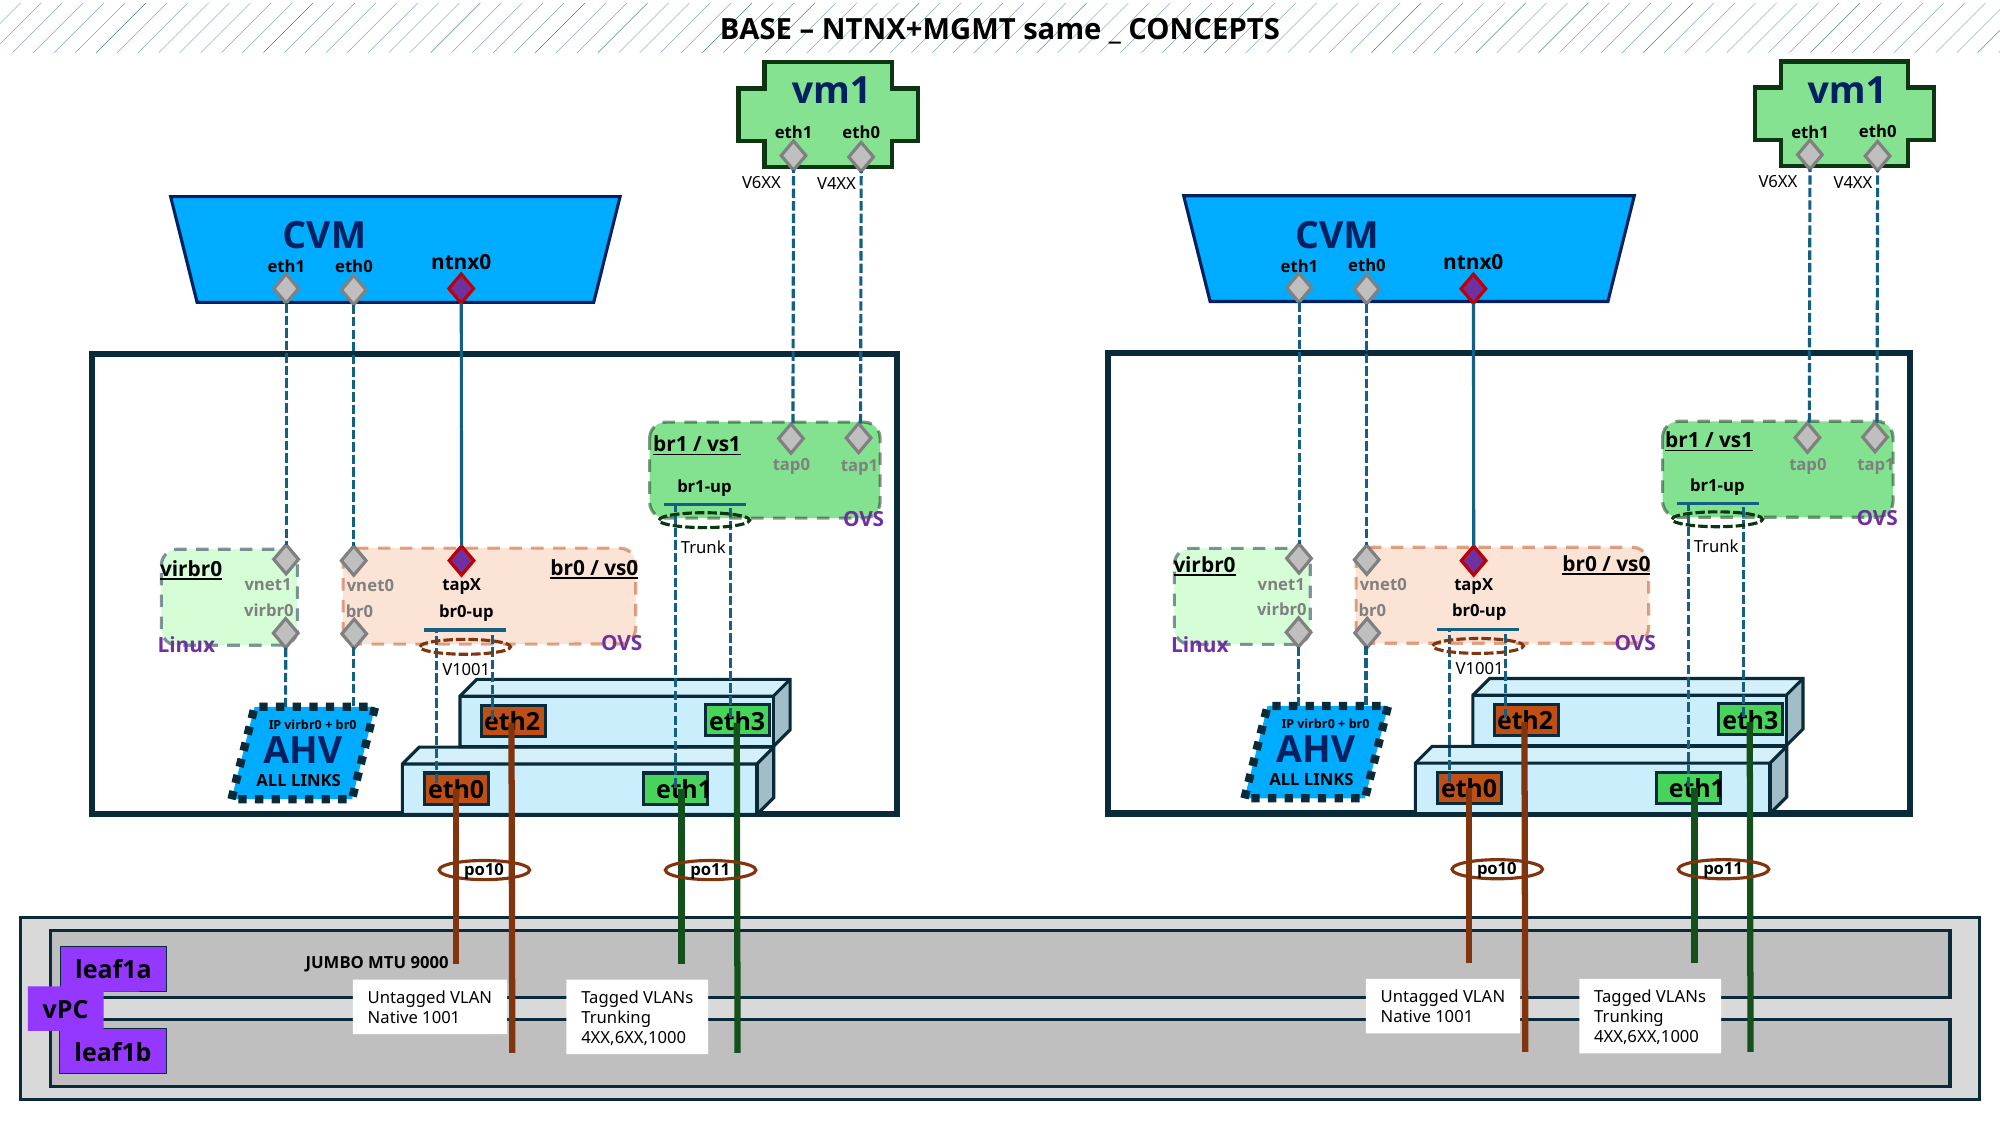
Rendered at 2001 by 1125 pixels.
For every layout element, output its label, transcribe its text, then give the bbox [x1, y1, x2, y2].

text_box JUMBO MTU 9000 [290, 943, 464, 979]
text_box [741, 929, 1521, 999]
text_box [49, 929, 453, 999]
text_box Untagged VLAN Native 1001 [1365, 978, 1521, 1034]
text_box vm1 [1793, 58, 1902, 118]
text_box [1753, 60, 1793, 142]
text_box [870, 149, 893, 169]
text_box po11 [1688, 850, 1693, 886]
text_box [1676, 861, 1688, 877]
text_box [798, 149, 852, 169]
text_box [1758, 861, 1771, 878]
text_box po10 [457, 851, 510, 887]
text_box [1450, 861, 1462, 877]
text_box [1532, 861, 1545, 877]
text_box Untagged VLAN Native 1001 [352, 979, 508, 1035]
text_box po11 [739, 851, 745, 887]
text_box [763, 150, 784, 163]
text_box [1814, 148, 1869, 168]
text_box [19, 916, 1981, 1101]
text_box [1529, 929, 1747, 999]
text_box leaf1a [60, 946, 167, 992]
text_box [1183, 195, 1635, 305]
text_box V4XX [802, 165, 871, 200]
text_box [737, 61, 777, 142]
text_box po10 [449, 851, 455, 887]
text_box [1754, 929, 1952, 999]
text_box eth1 [1776, 114, 1844, 149]
text_box [49, 1018, 1952, 1088]
text_box [1795, 149, 1825, 169]
text_box Tagged VLANs Trunking 4XX,6XX,1000 [1579, 978, 1722, 1054]
text_box V6XX [727, 163, 796, 199]
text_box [91, 353, 898, 815]
text_box [516, 929, 734, 999]
text_box [663, 862, 675, 878]
text_box [1779, 149, 1801, 163]
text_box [1107, 352, 1911, 815]
text_box [519, 862, 532, 878]
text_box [170, 196, 621, 306]
text_box [887, 61, 919, 142]
text_box [779, 150, 808, 170]
text_box vm1 [777, 59, 887, 119]
text_box V4XX [1818, 164, 1888, 200]
text_box eth0 [1844, 113, 1912, 148]
text_box eth0 [828, 114, 895, 149]
text_box [1863, 148, 1892, 164]
text_box po11 [675, 851, 680, 887]
text_box po11 [683, 851, 736, 887]
text_box leaf1b [59, 1028, 167, 1074]
text_box po10 [513, 851, 519, 887]
text_box po11 [1751, 850, 1758, 886]
text_box po10 [1526, 850, 1532, 886]
text_box [437, 862, 449, 878]
text_box [1902, 60, 1936, 142]
text_box Tagged VLANs Trunking 4XX,6XX,1000 [566, 979, 709, 1055]
text_box [459, 929, 508, 979]
text_box po11 [1696, 850, 1749, 886]
text_box BASE – NTNX+MGMT same _ CONCEPTS [0, 3, 2000, 53]
text_box [846, 149, 876, 165]
text_box [745, 862, 758, 878]
text_box V6XX [1743, 163, 1813, 198]
text_box [1887, 148, 1910, 168]
text_box po10 [1470, 850, 1523, 886]
text_box vPC [27, 986, 104, 1031]
text_box po10 [1462, 850, 1468, 886]
text_box eth1 [759, 114, 828, 150]
